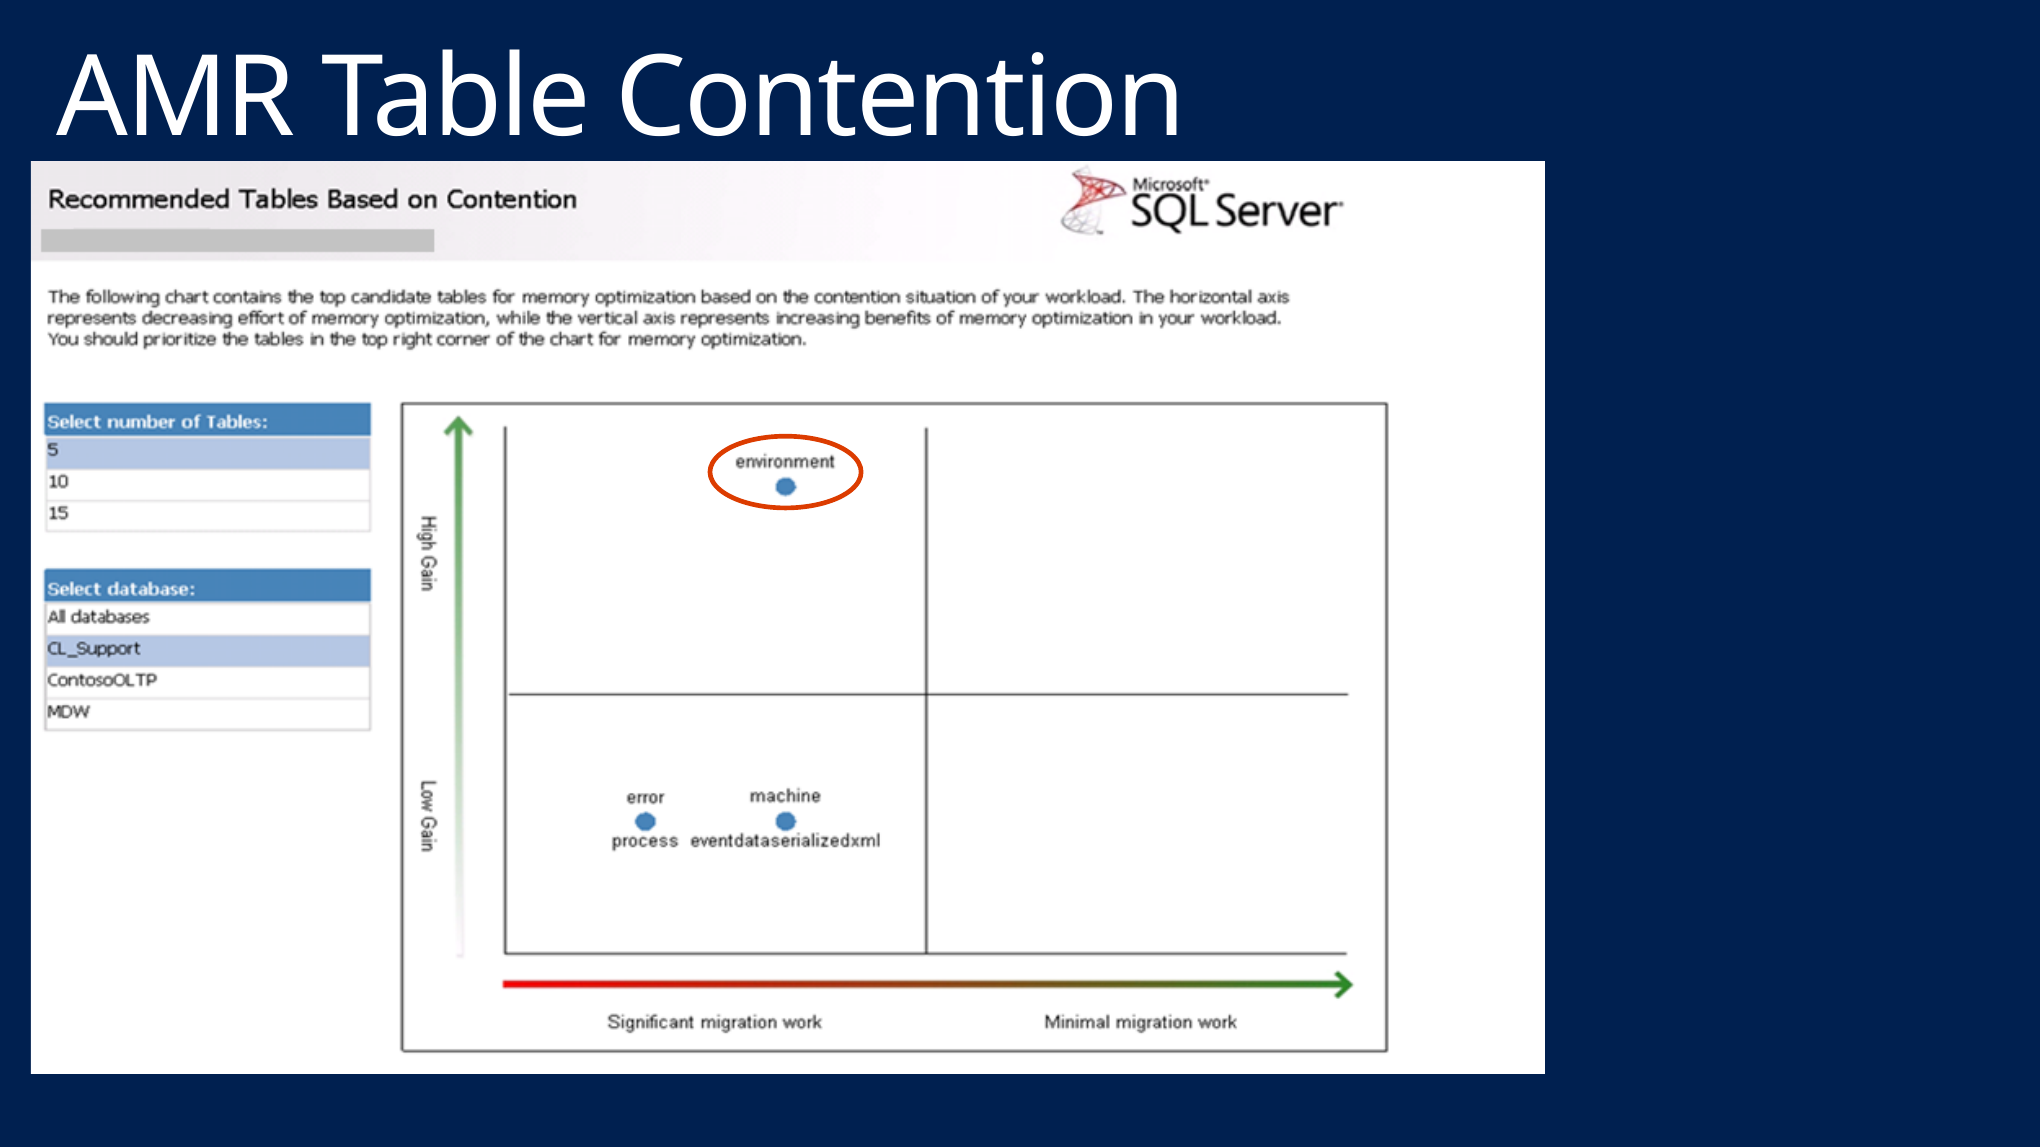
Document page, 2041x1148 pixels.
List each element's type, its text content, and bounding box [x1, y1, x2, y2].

picture [30, 160, 1546, 1074]
title AMR Table Contention [32, 23, 1803, 212]
